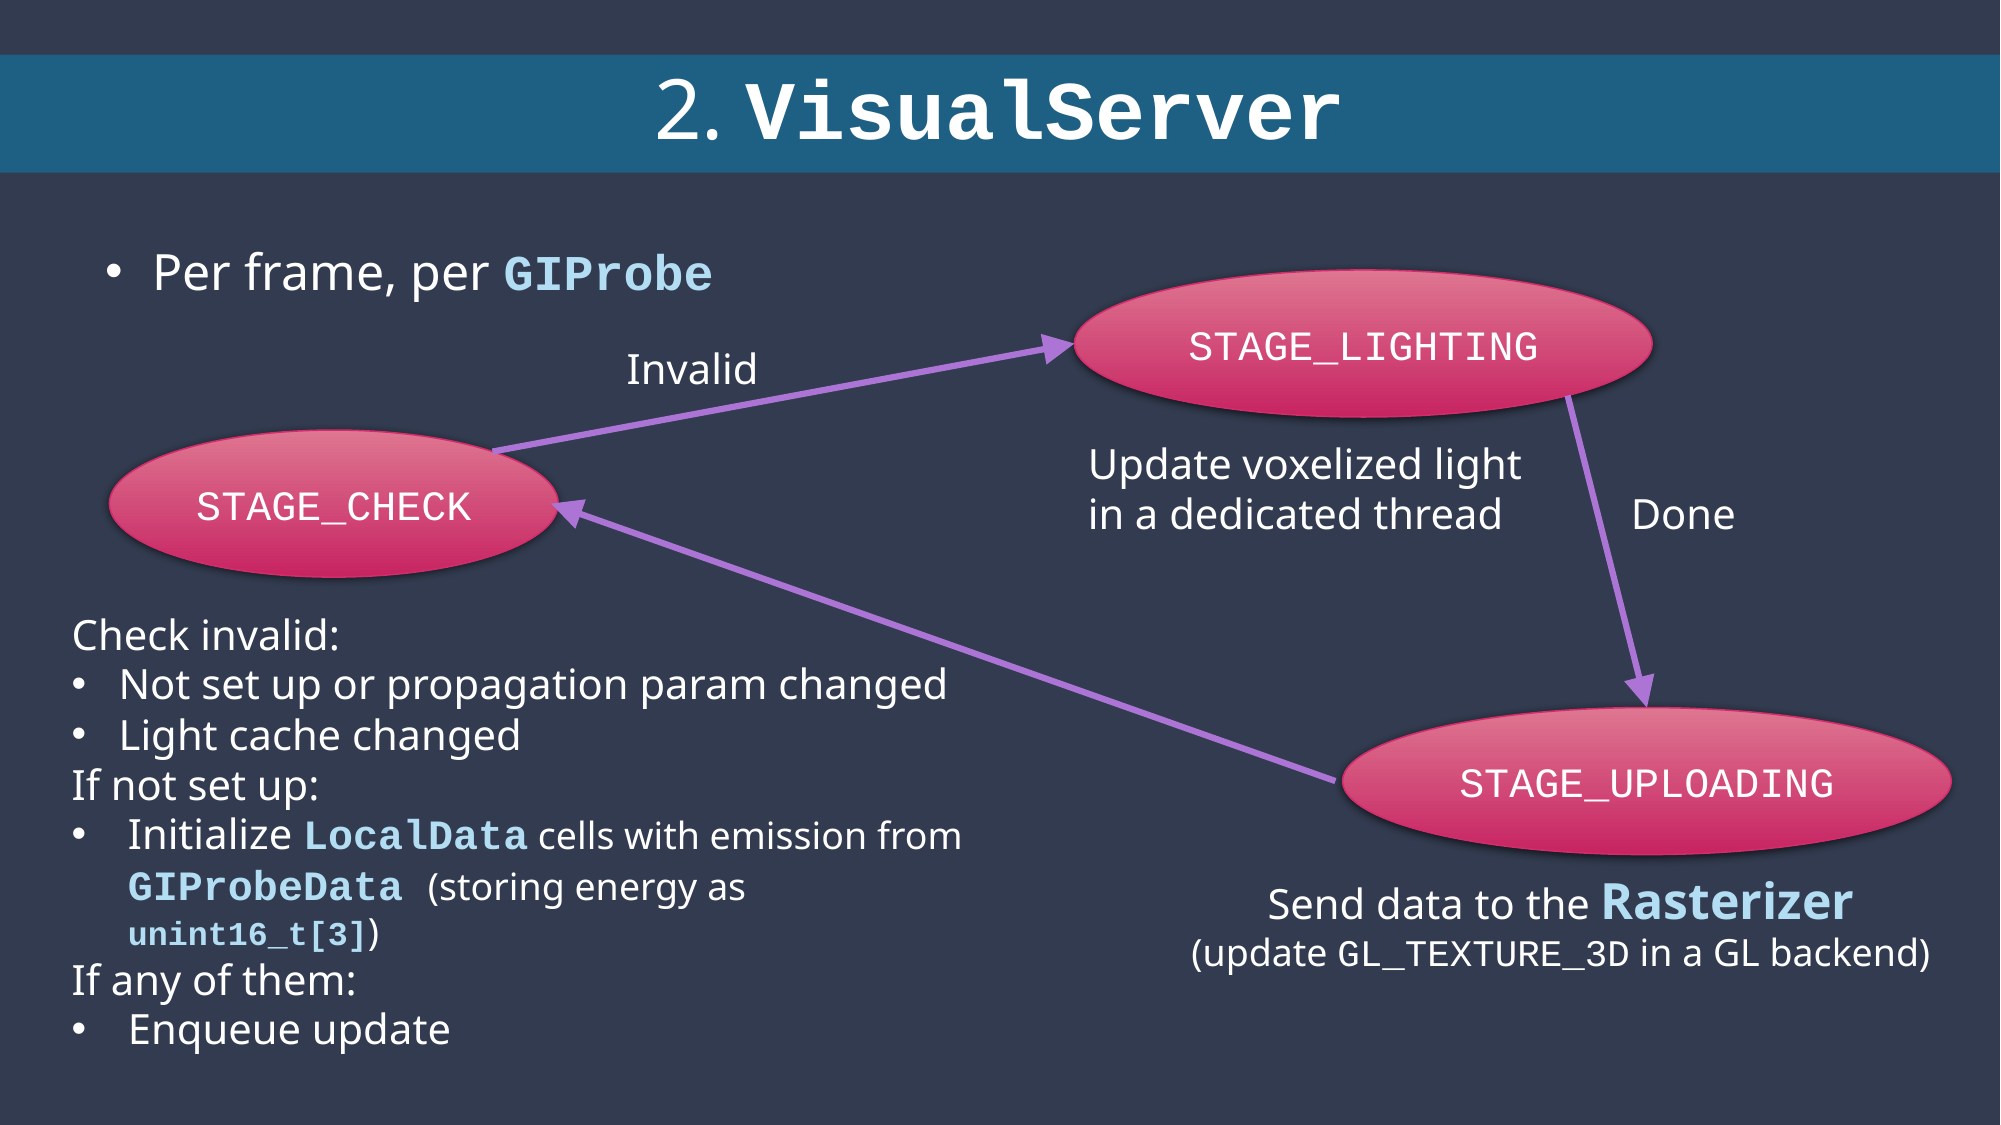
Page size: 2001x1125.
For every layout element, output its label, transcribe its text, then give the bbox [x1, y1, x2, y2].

text_box STAGE_CHECK [108, 429, 559, 578]
text_box Per frame, per GIProbe [90, 233, 1544, 428]
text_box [492, 343, 1075, 452]
text_box Update voxelized light in a dedicated thread [1073, 430, 1560, 546]
text_box Check invalid: Not set up or propagation param changed Light cache changed If not set up: Initialize LocalData cells with emission from GIProbeData (storing energy as unint16_t[3]) If any of them: Enqueue update [56, 600, 979, 1111]
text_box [1567, 395, 1648, 708]
text_box 2. VisualServer [0, 54, 2000, 173]
text_box STAGE_LIGHTING [1074, 269, 1654, 418]
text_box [550, 503, 1336, 782]
text_box STAGE_UPLOADING [1342, 706, 1953, 856]
text_box Done [1653, 480, 2000, 596]
text_box Send data to the Rasterizer (update GL_TEXTURE_3D in a GL backend) [1153, 861, 1969, 982]
